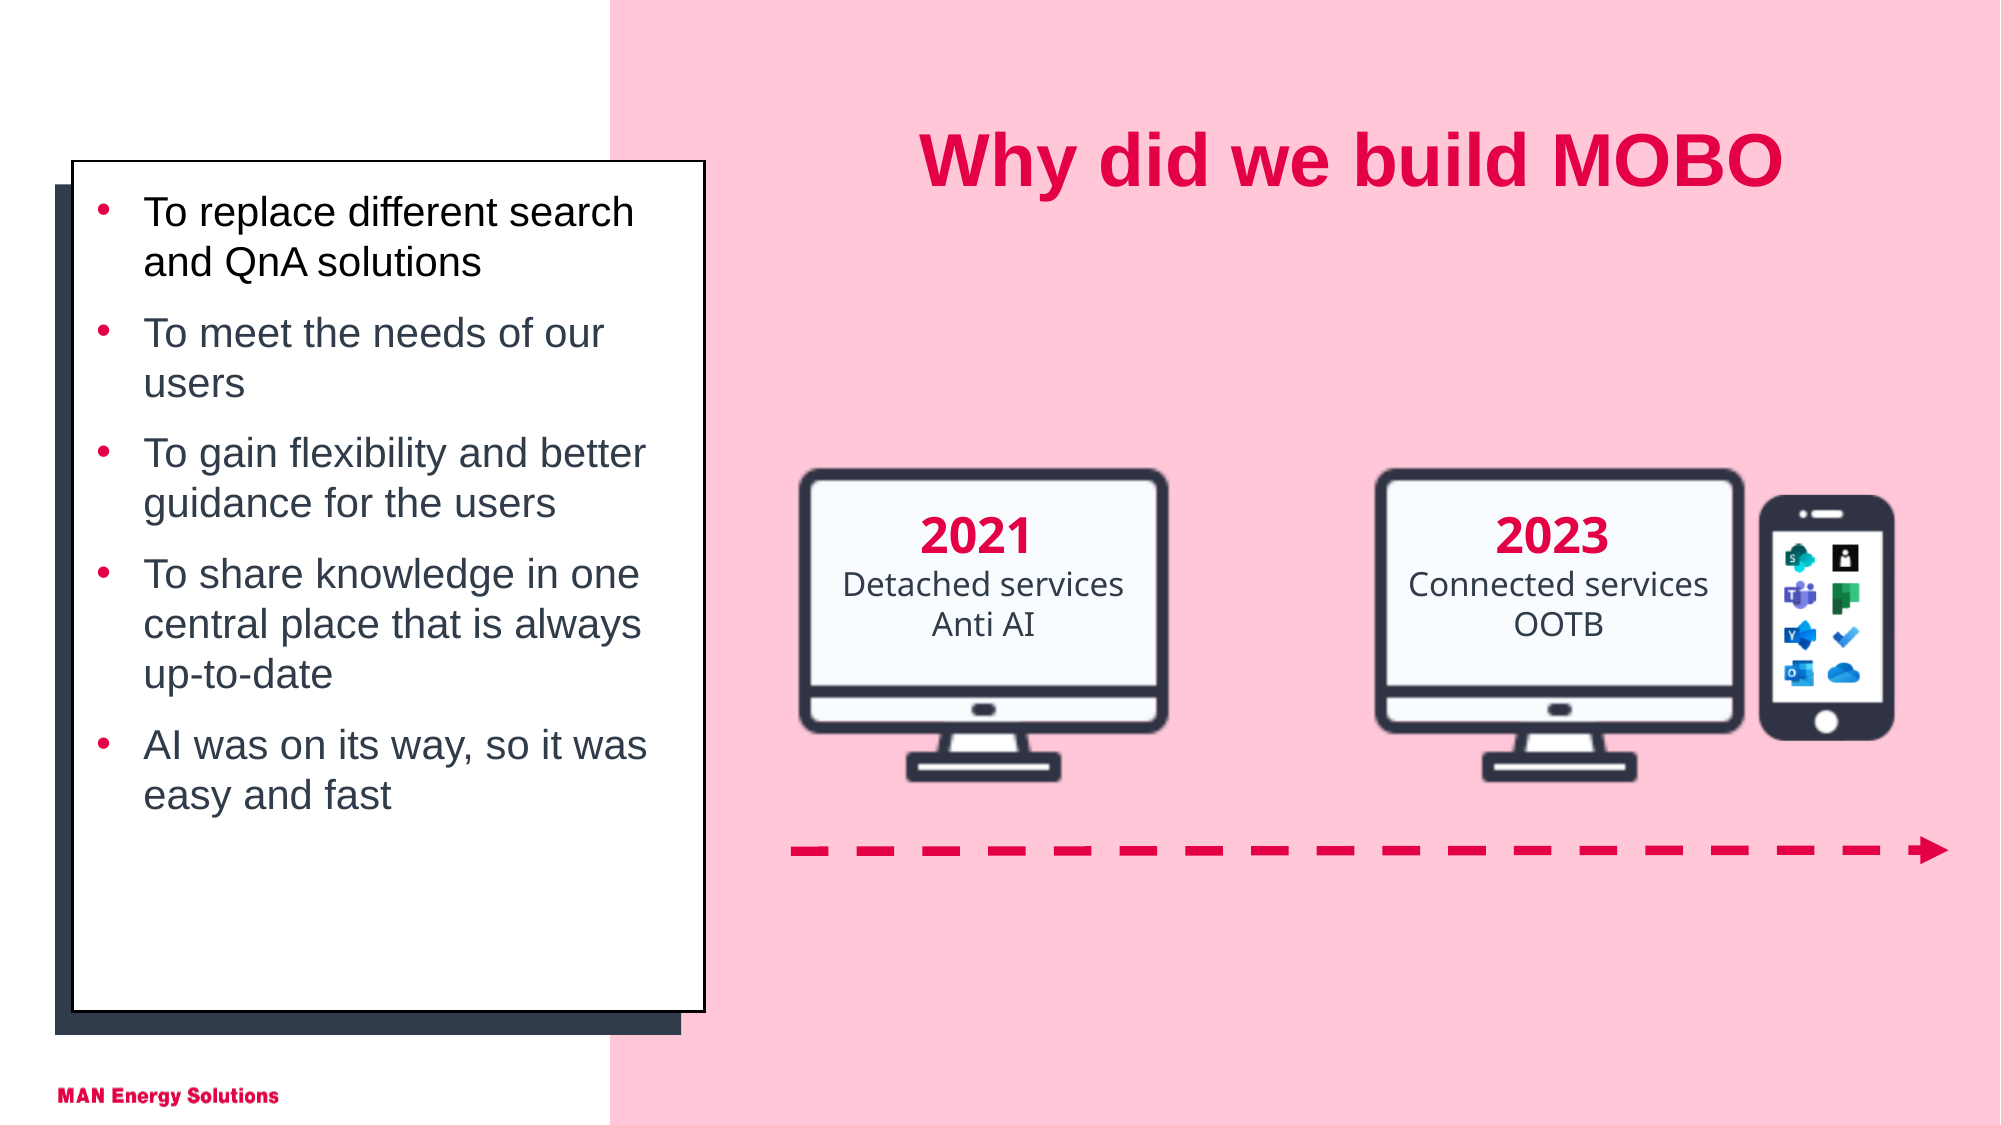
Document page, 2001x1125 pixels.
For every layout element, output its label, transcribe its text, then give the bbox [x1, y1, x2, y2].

text_box [54, 183, 682, 1036]
title Why did we build MOBO [726, 111, 1979, 324]
picture [1361, 458, 1902, 791]
picture [785, 458, 1177, 791]
list To replace different search and QnA solutions To meet the needs of our users To gain flexibility and better guidance for the users To share knowledge in one central place that is always up-to-date AI was on its way, so it was easy and fast [72, 160, 706, 1012]
text_box [0, 1046, 609, 1125]
picture [54, 1058, 292, 1118]
text_box [609, 0, 2000, 1125]
